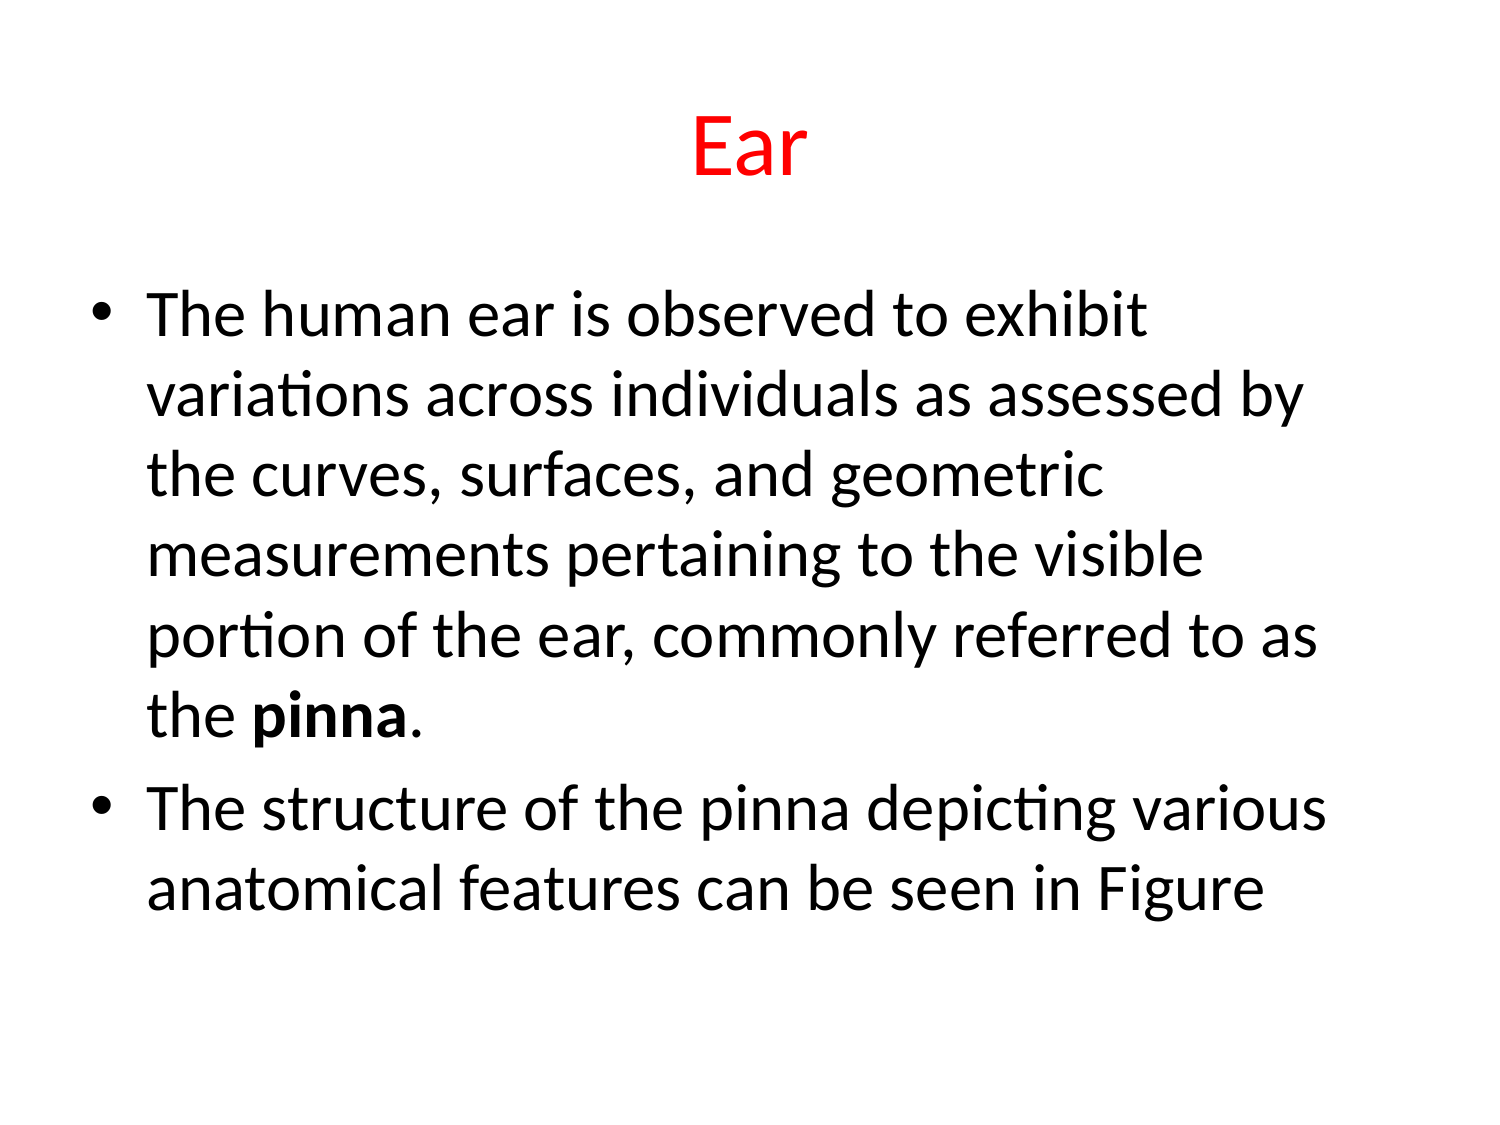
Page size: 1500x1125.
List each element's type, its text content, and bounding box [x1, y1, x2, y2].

title Ear [75, 45, 1425, 233]
list The human ear is observed to exhibit variations across individuals as assessed by the curves, surfaces, and geometric measurements pertaining to the visible portion of the ear, commonly referred to as the pinna. The structure of the pinna depicting various anatomical features can be seen in Figure [75, 262, 1425, 1005]
